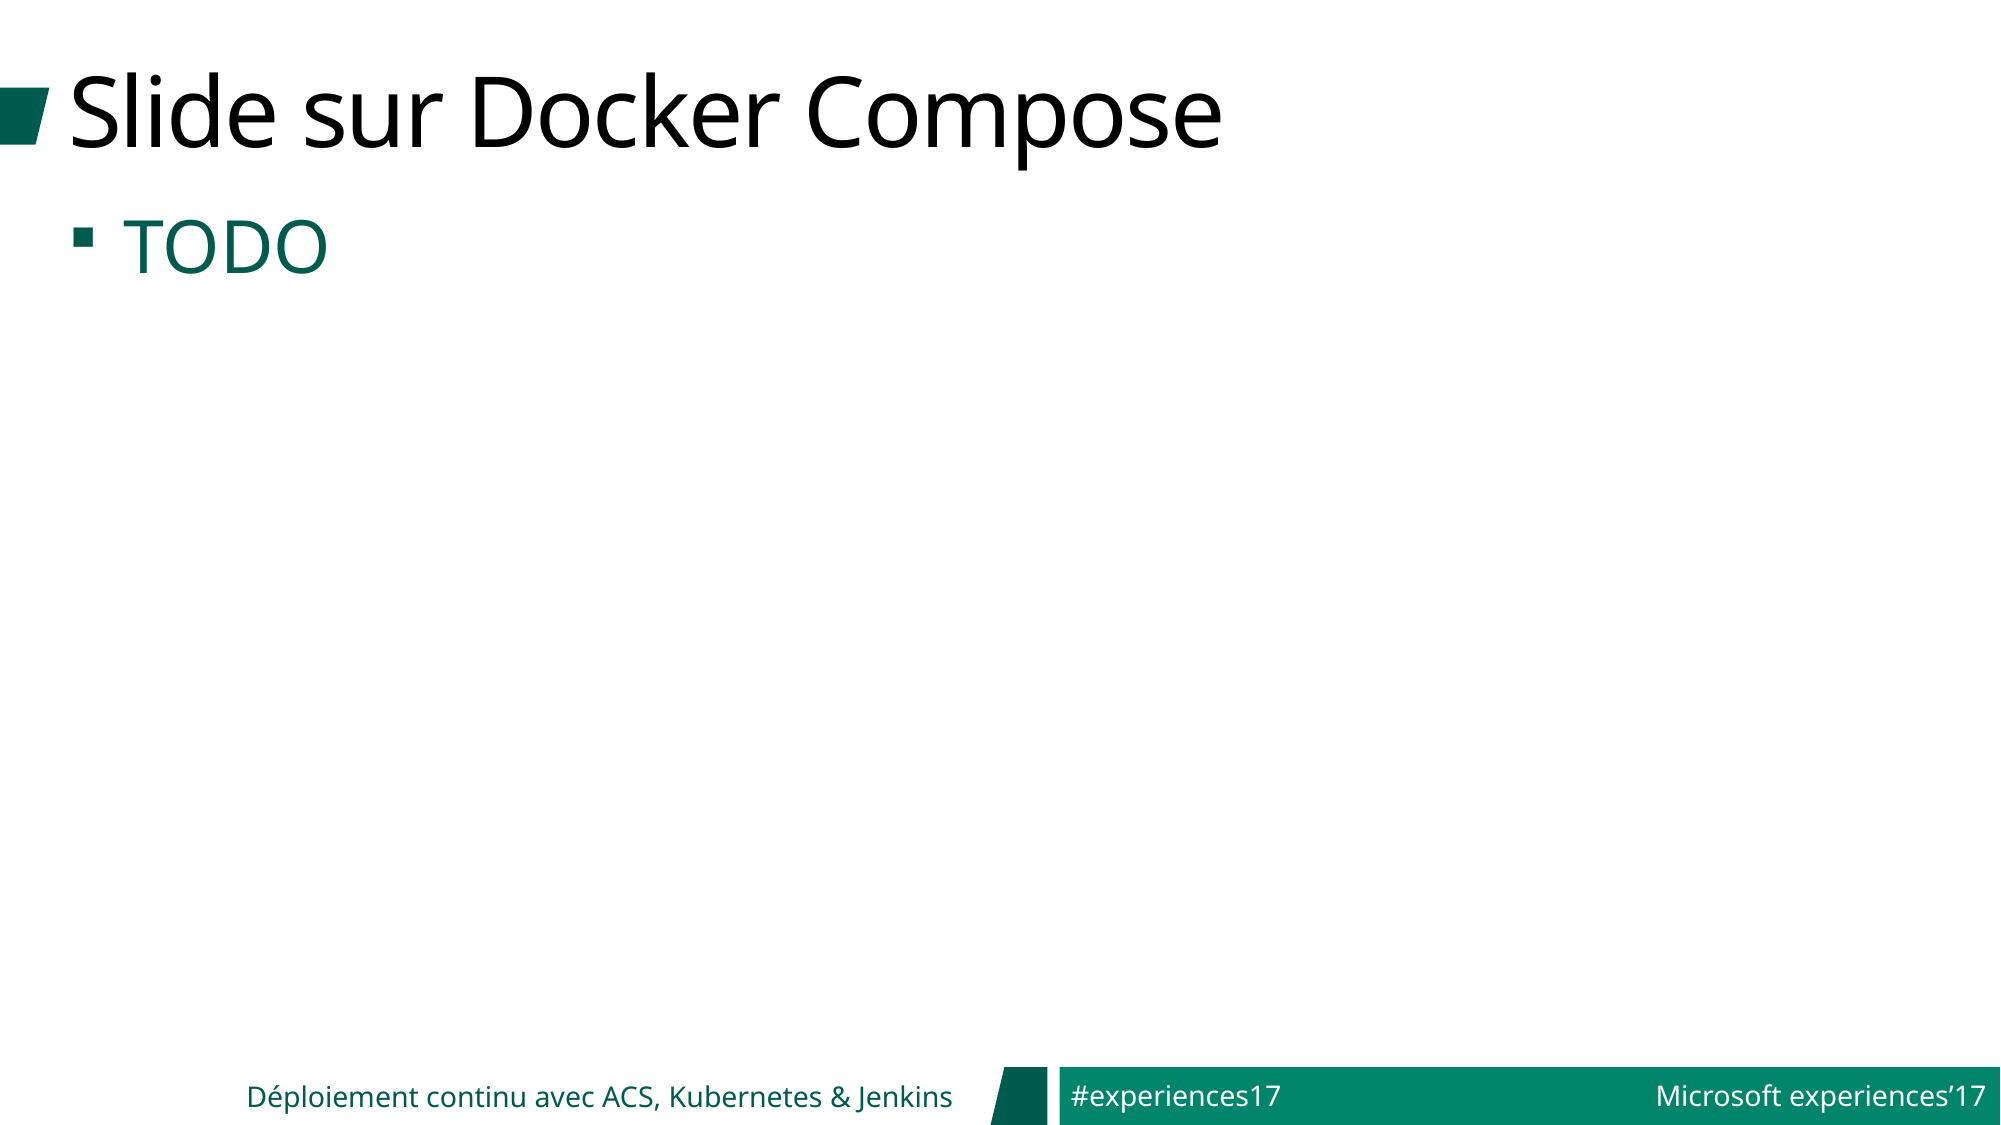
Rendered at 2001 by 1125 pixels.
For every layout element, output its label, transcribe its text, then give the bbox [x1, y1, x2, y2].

title Slide sur Docker Compose [44, 47, 1957, 196]
list TODO [44, 196, 1956, 306]
